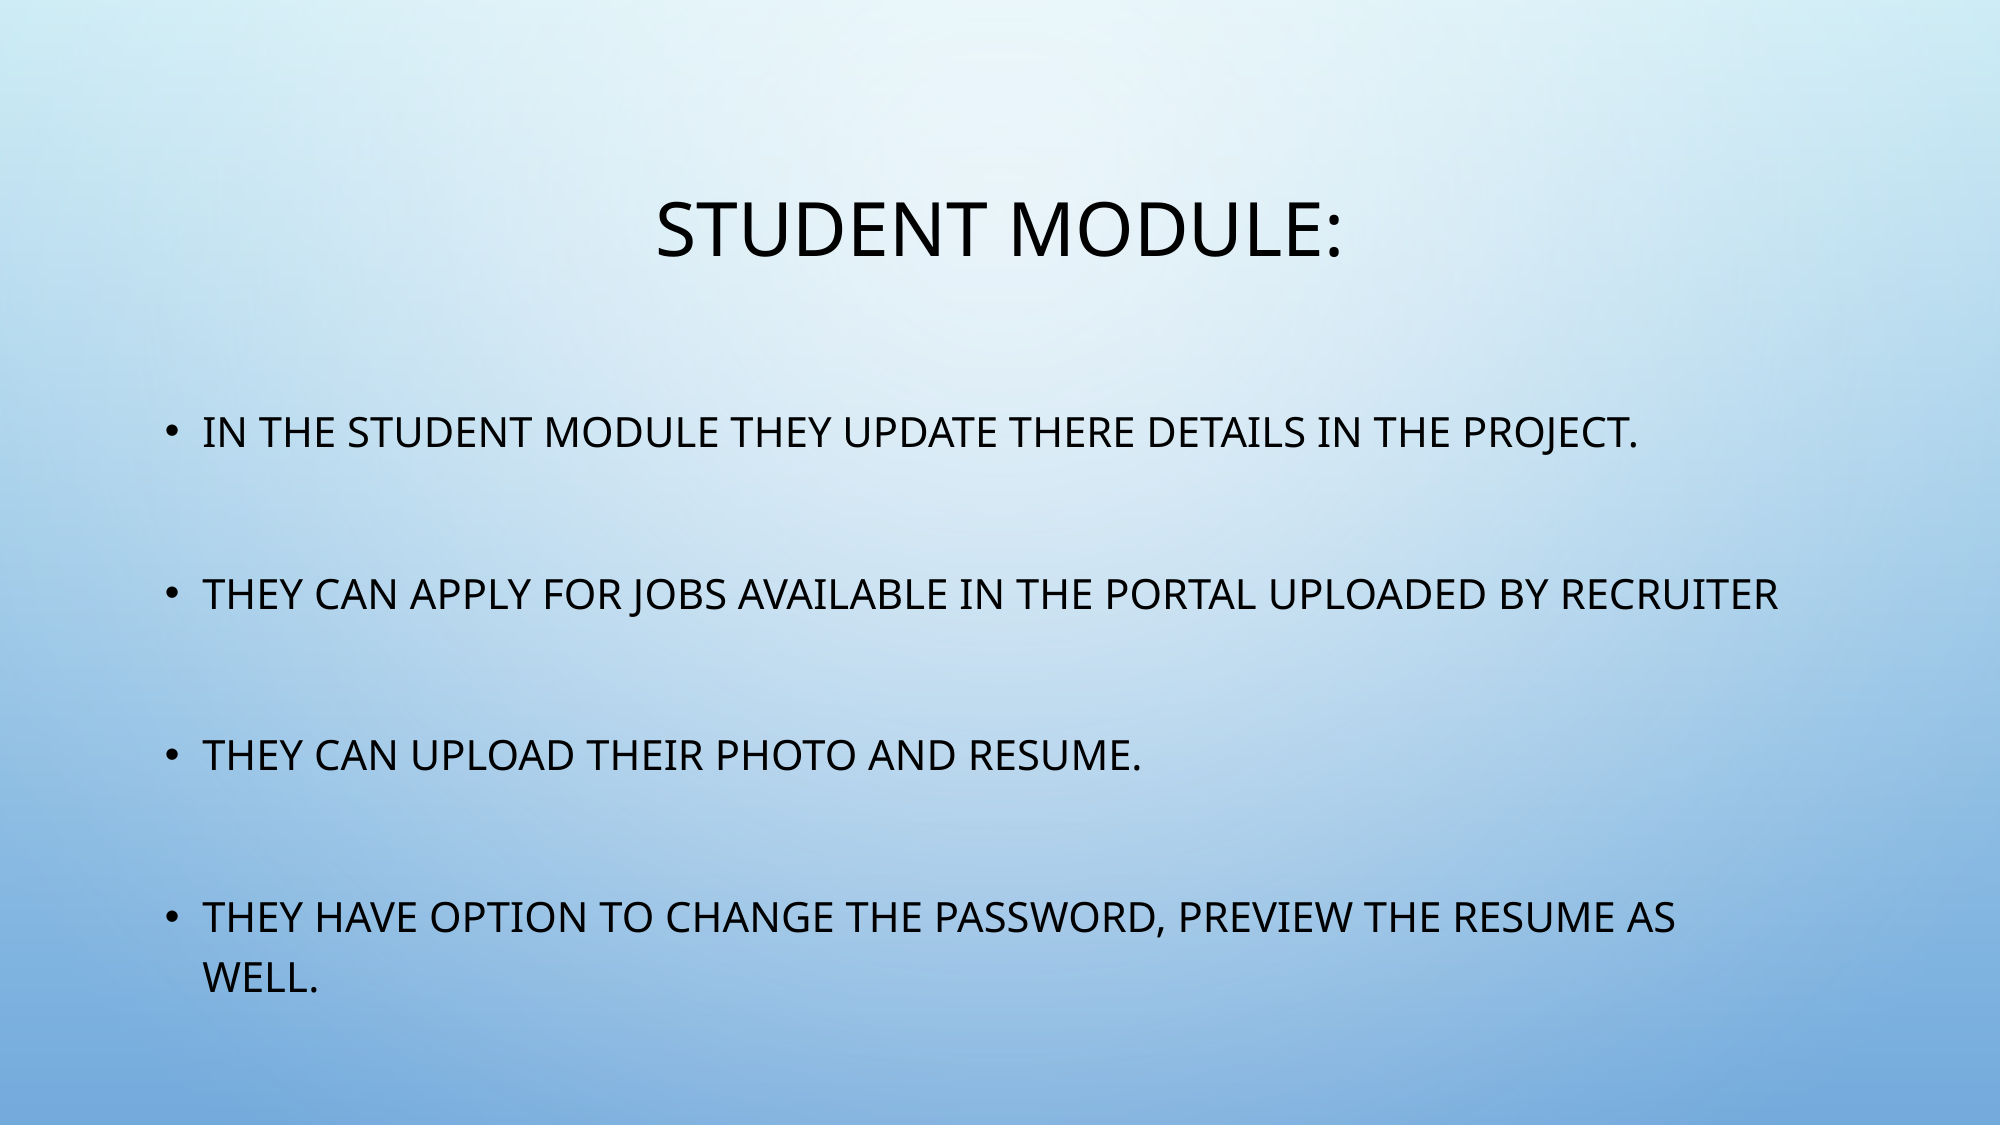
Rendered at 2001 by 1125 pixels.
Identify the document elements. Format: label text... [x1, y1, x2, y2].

list IN THE STUDENT MODULE THEY UPDATE THERE DETAILS IN THE PROJECT. THEY CAN APPLY FOR JOBS AVAILABLE IN THE PORTAL UPLOADED BY RECRUITER THEY CAN UPLOAD THEIR PHOTO AND RESUME. THEY HAVE OPTION TO CHANGE THE PASSWORD, PREVIEW THE RESUME AS WELL. [149, 388, 1797, 950]
title Student Module: [149, 101, 1851, 364]
